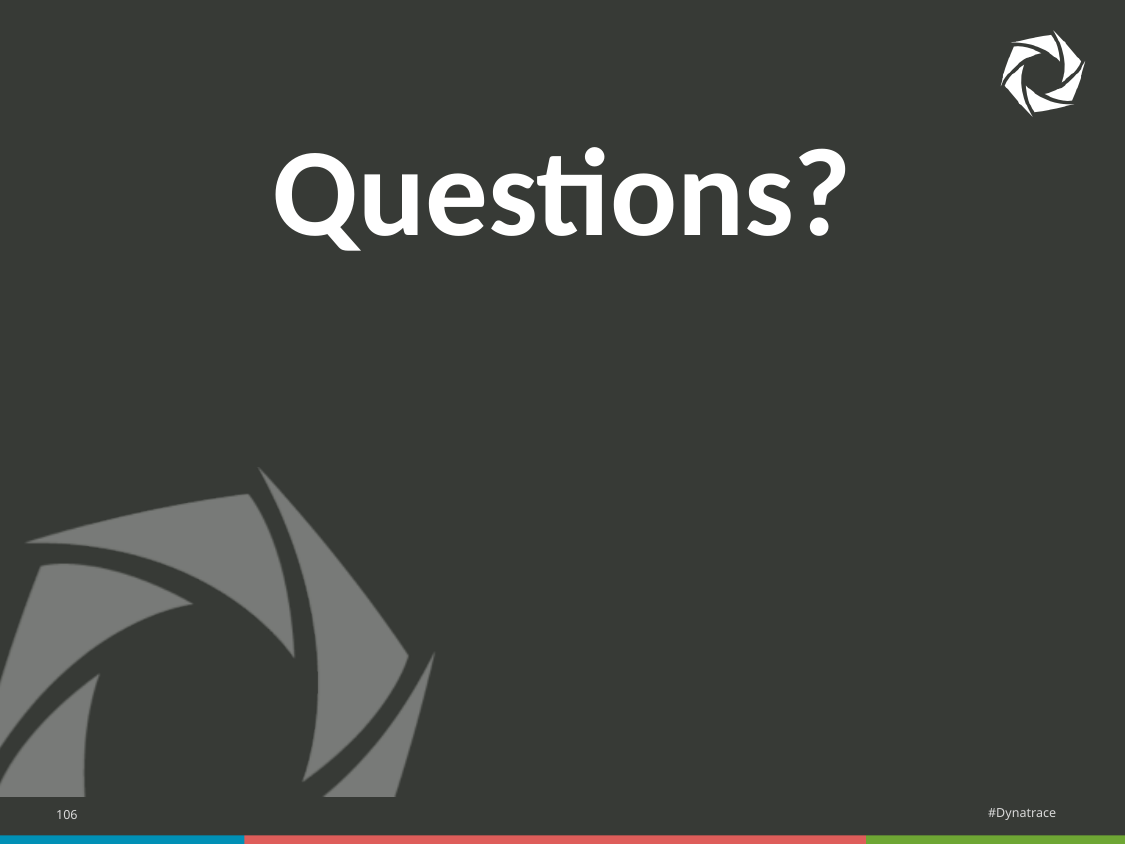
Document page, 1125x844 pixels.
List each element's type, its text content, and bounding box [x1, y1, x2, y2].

title Questions? [56, 30, 1069, 271]
